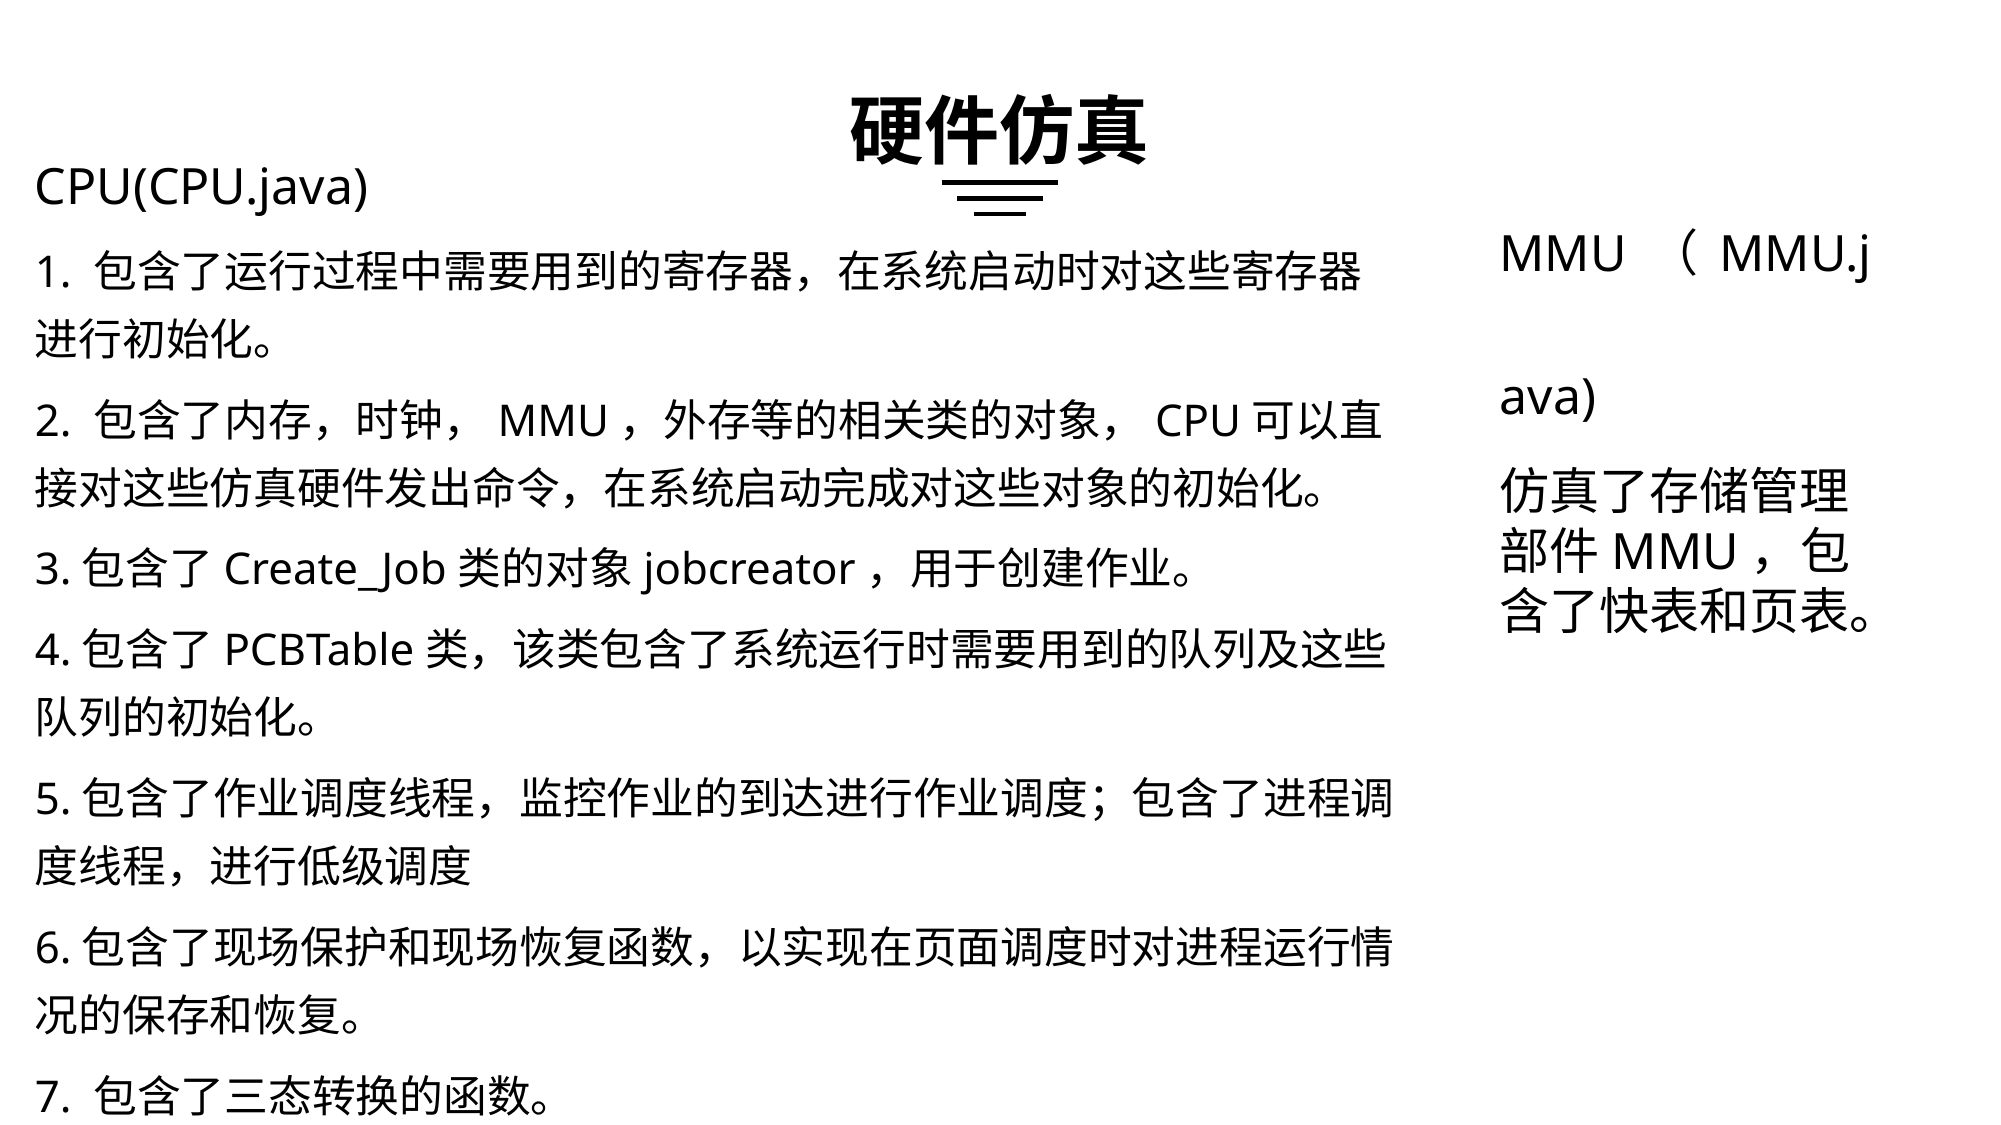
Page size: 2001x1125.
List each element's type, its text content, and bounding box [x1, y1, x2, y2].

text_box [941, 182, 1059, 214]
text_box 硬件仿真 [835, 76, 1165, 129]
text_box CPU(CPU.java) 1. 包含了运行过程中需要用到的寄存器，在系统启动时对这些寄存器进行初始化。 2. 包含了内存，时钟，MMU，外存等的相关类的对象，CPU可以直接对这些仿真硬件发出命令，在系统启动完成对这些对象的初始化。 3.包含了Create_Job类的对象jobcreator，用于创建作业。 4.包含了PCBTable类，该类包含了系统运行时需要用到的队列及这些队列的初始化。 5.包含了作业调度线程，监控作业的到达进行作业调度；包含了进程调度线程，进行低级调度 6.包含了现场保护和现场恢复函数，以实现在页面调度时对进程运行情况的保存和恢复。 7. 包含了三态转换的函数。 [19, 129, 1417, 1125]
text_box MMU（MMU.java) 仿真了存储管理部件MMU，包含了快表和页表。 [1485, 129, 1887, 647]
